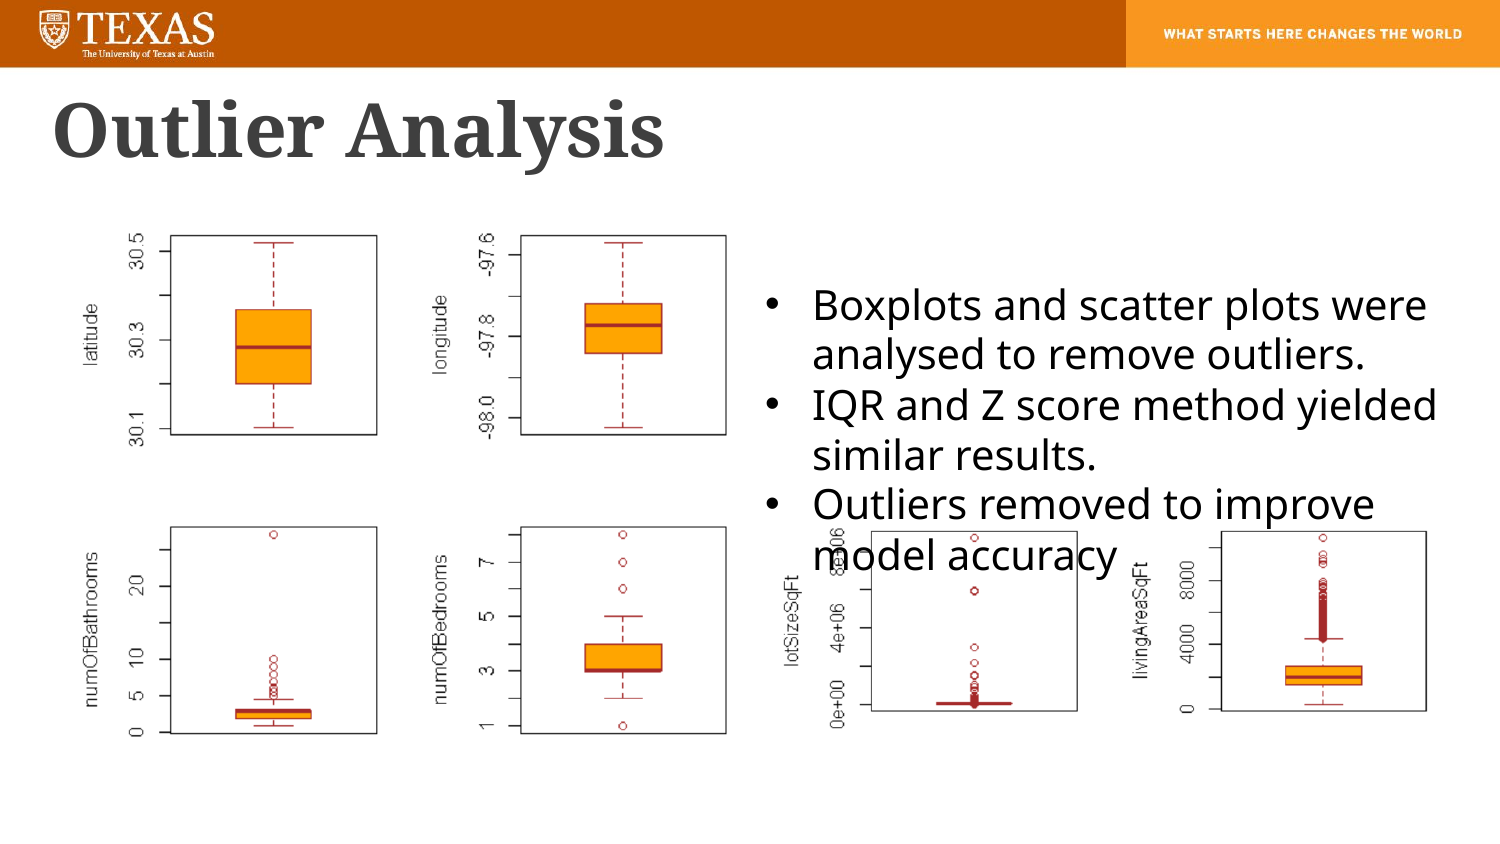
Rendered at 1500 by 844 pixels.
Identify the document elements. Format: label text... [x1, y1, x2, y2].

picture [0, 0, 1500, 844]
text_box Boxplots and scatter plots were analysed to remove outliers. IQR and Z score method yielded similar results. Outliers removed to improve model accuracy [750, 270, 1497, 586]
title Outlier Analysis [36, 57, 1387, 199]
